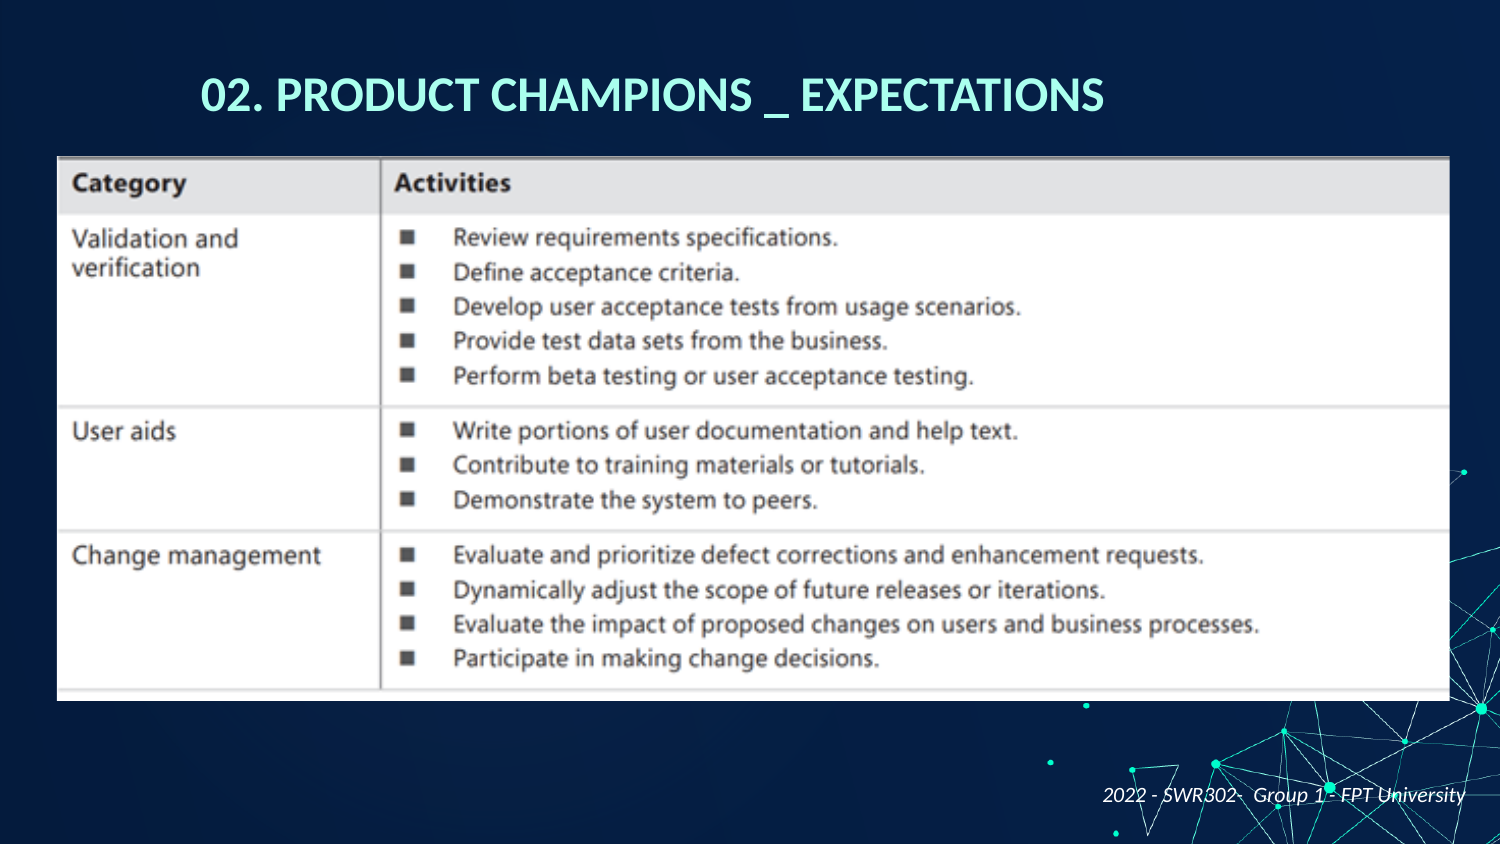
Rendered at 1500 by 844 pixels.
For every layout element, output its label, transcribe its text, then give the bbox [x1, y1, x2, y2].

picture [0, 0, 1500, 844]
text_box 02. PRODUCT CHAMPIONS _ EXPECTATIONS [185, 53, 1338, 129]
